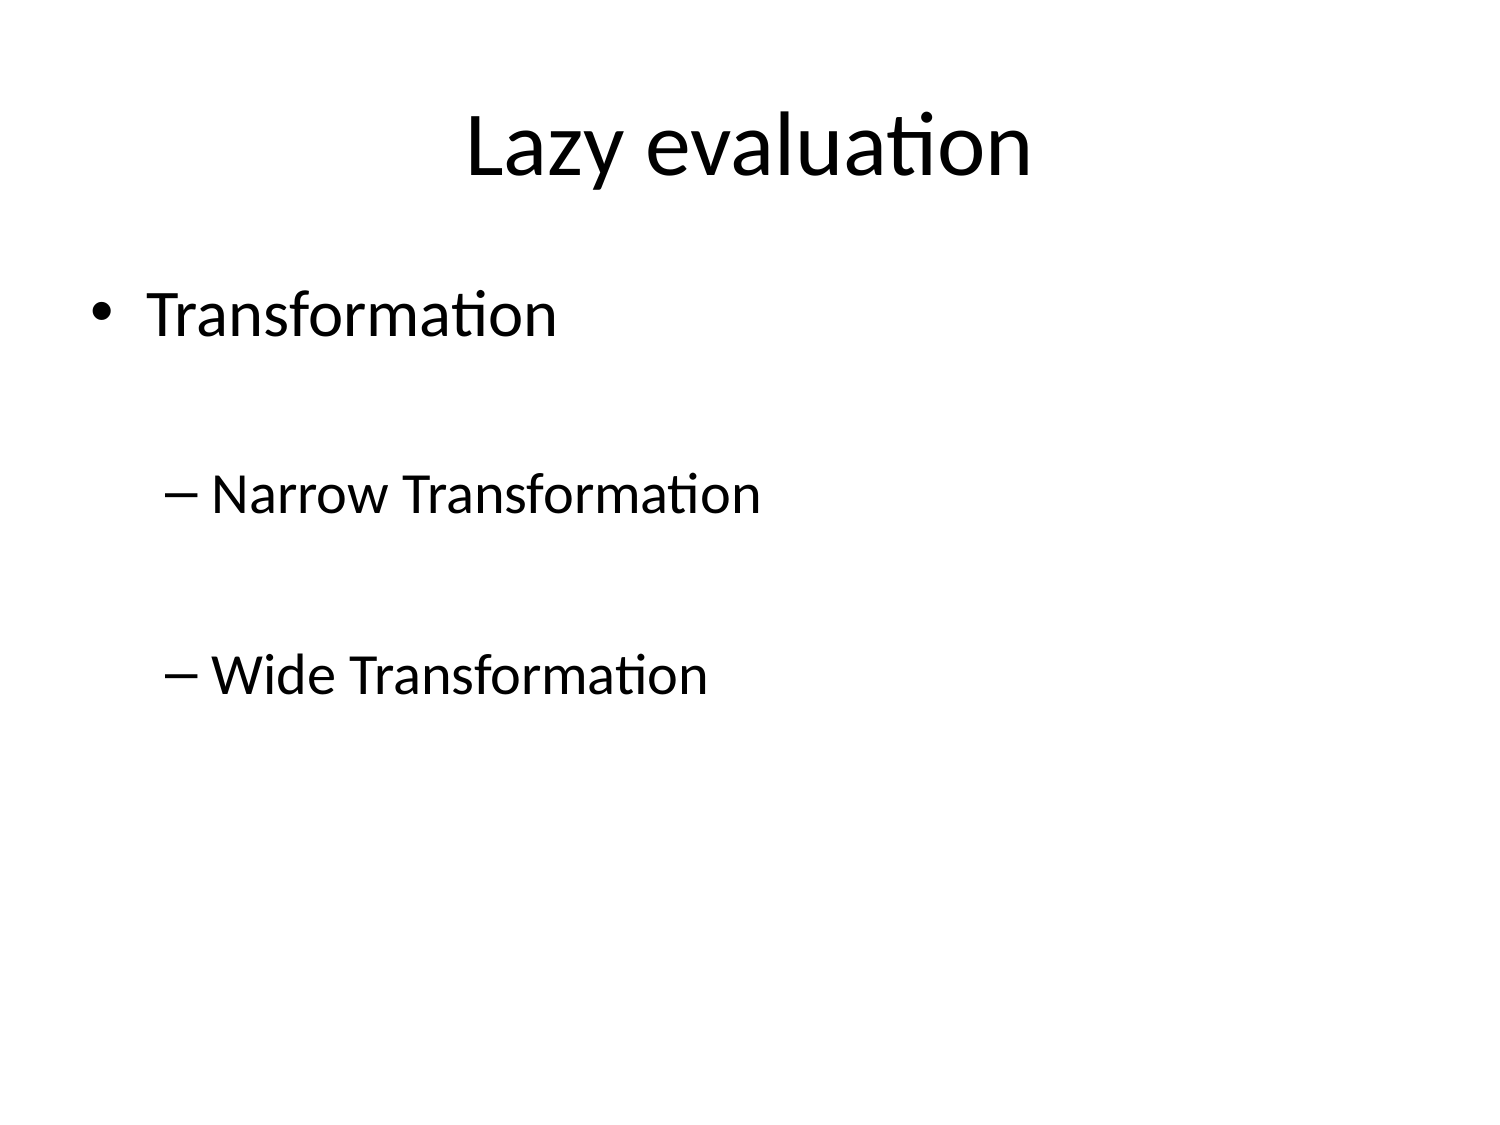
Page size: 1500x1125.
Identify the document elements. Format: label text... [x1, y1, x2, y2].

list Transformation Narrow Transformation Wide Transformation [75, 262, 1425, 1005]
title Lazy evaluation [75, 45, 1425, 233]
